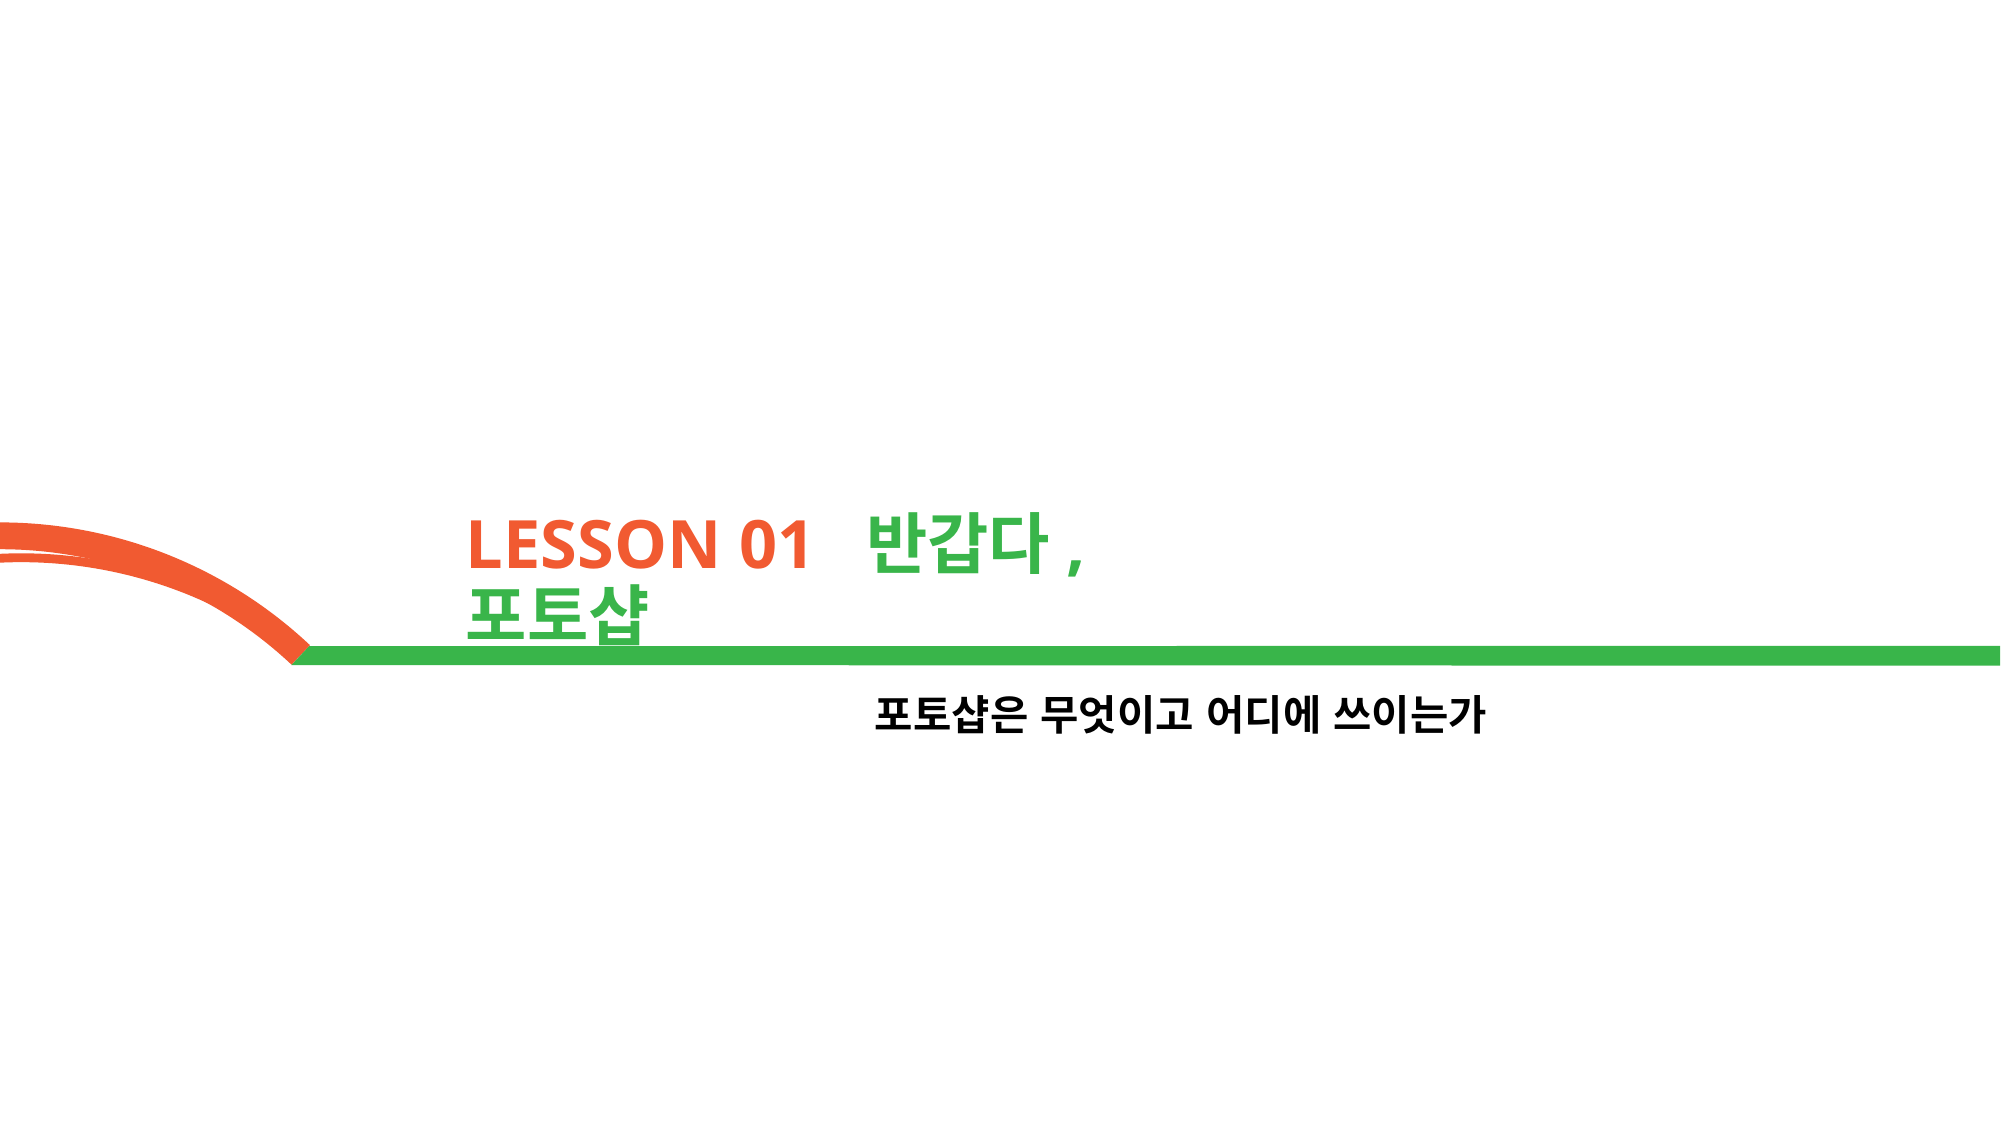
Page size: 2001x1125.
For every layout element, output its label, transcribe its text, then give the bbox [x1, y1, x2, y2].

text_box 포토샵은 무엇이고 어디에 쓰이는가 [860, 681, 1503, 746]
list LESSON 01 반갑다, 포토샵 [465, 530, 1208, 636]
